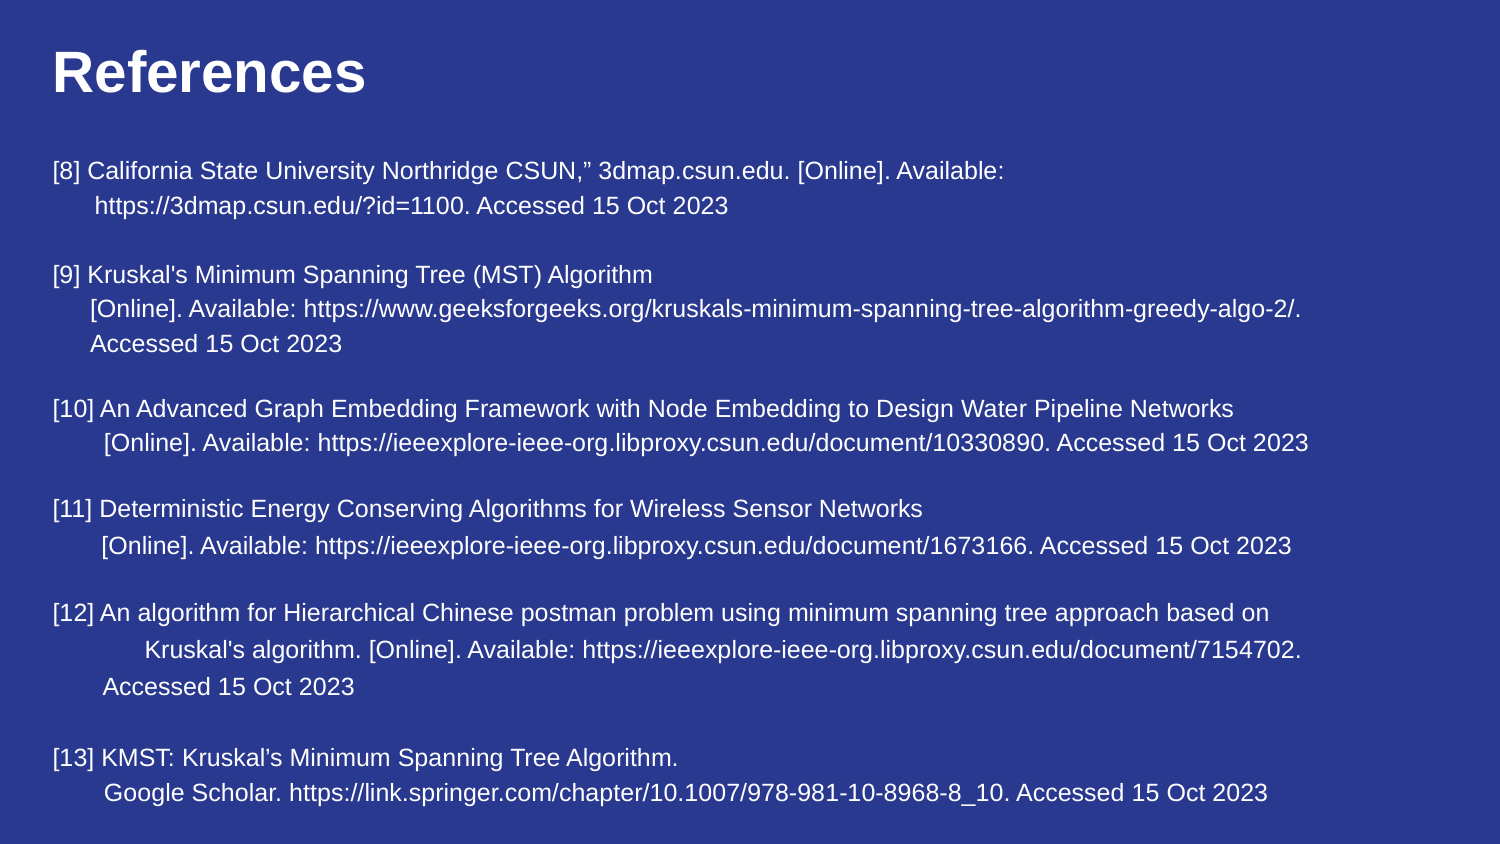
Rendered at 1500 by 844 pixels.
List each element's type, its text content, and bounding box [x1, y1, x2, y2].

text_box [8] California State University Northridge CSUN,” 3dmap.csun.edu. [Online]. Available: https://3dmap.csun.edu/?id=1100. Accessed 15 Oct 2023 [9] Kruskal's Minimum Spanning Tree (MST) Algorithm [Online]. Available: https://www.geeksforgeeks.org/kruskals-minimum-spanning-tree-algorithm-greedy-algo-2/. Accessed 15 Oct 2023 [10] An Advanced Graph Embedding Framework with Node Embedding to Design Water Pipeline Networks [Online]. Available: https://ieeexplore-ieee-org.libproxy.csun.edu/document/10330890. Accessed 15 Oct 2023 [11] Deterministic Energy Conserving Algorithms for Wireless Sensor Networks [Online]. Available: https://ieeexplore-ieee-org.libproxy.csun.edu/document/1673166. Accessed 15 Oct 2023 [12] An algorithm for Hierarchical Chinese postman problem using minimum spanning tree approach based on 1111Kruskal's algorithm. [Online]. Available: https://ieeexplore-ieee-org.libproxy.csun.edu/document/7154702. 1111Accessed 15 Oct 2023 [13] KMST: Kruskal’s Minimum Spanning Tree Algorithm. Google Scholar. https://link.springer.com/chapter/10.1007/978-981-10-8968-8_10. Accessed 15 Oct 2023 [37, 135, 1330, 844]
text_box References [37, 19, 1046, 120]
